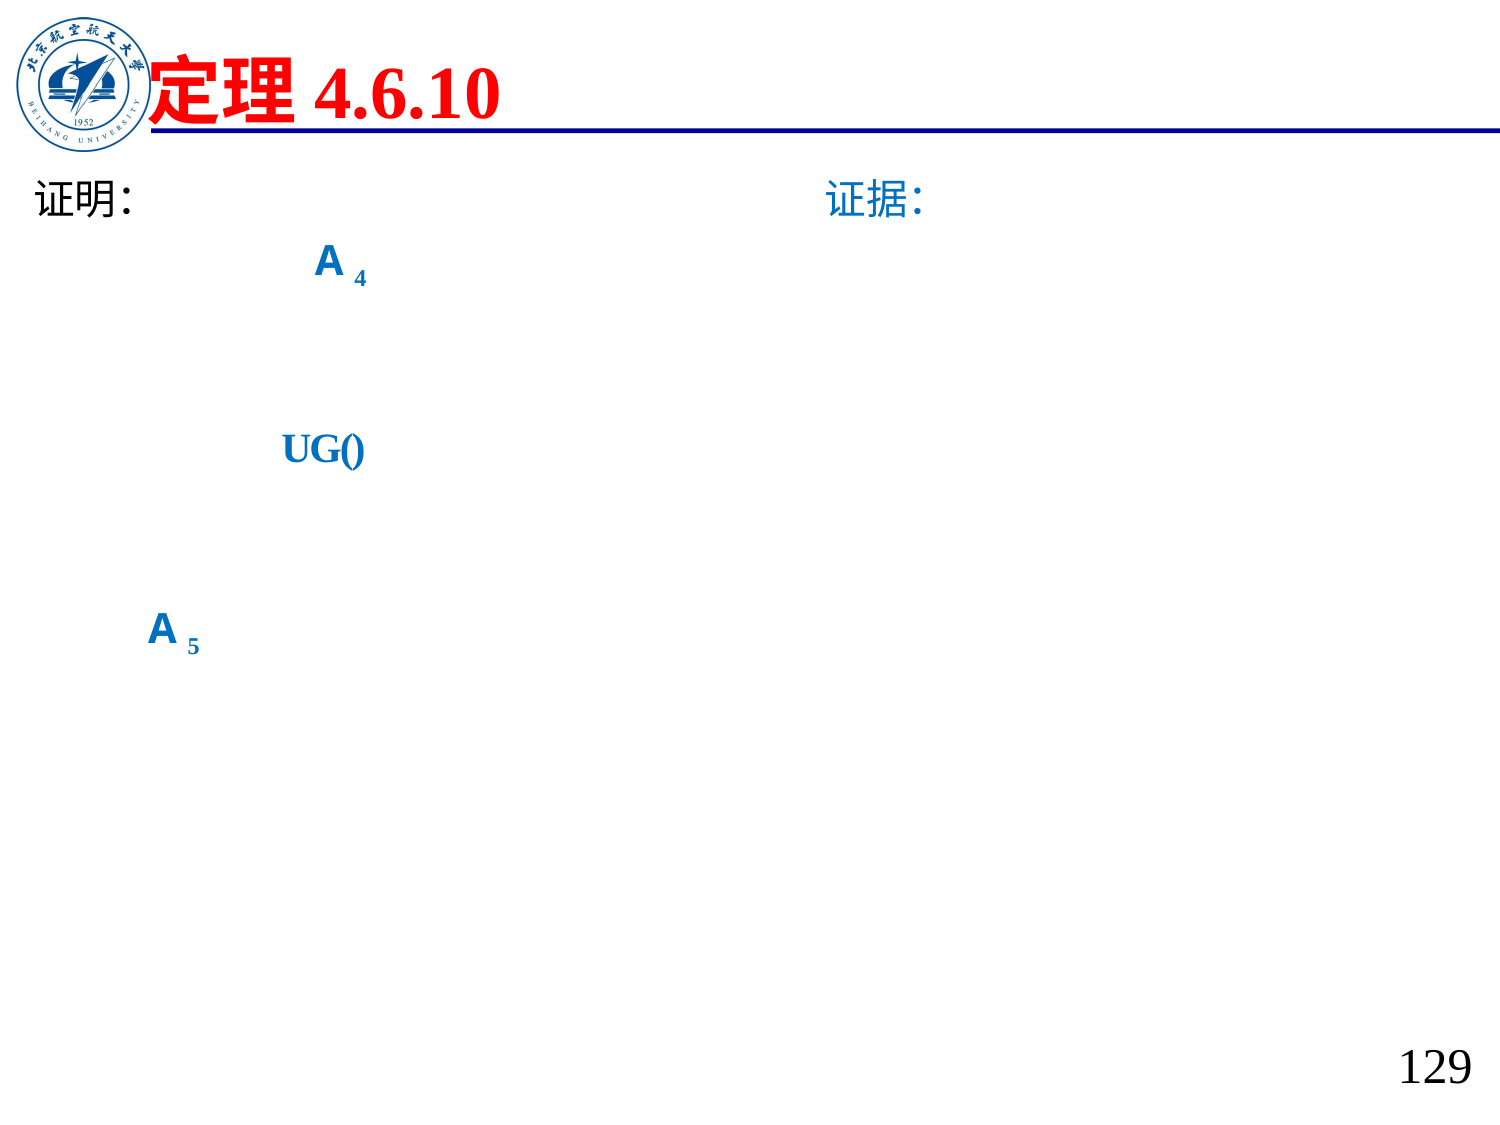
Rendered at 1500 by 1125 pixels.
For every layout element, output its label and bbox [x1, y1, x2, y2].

picture [16, 17, 151, 152]
